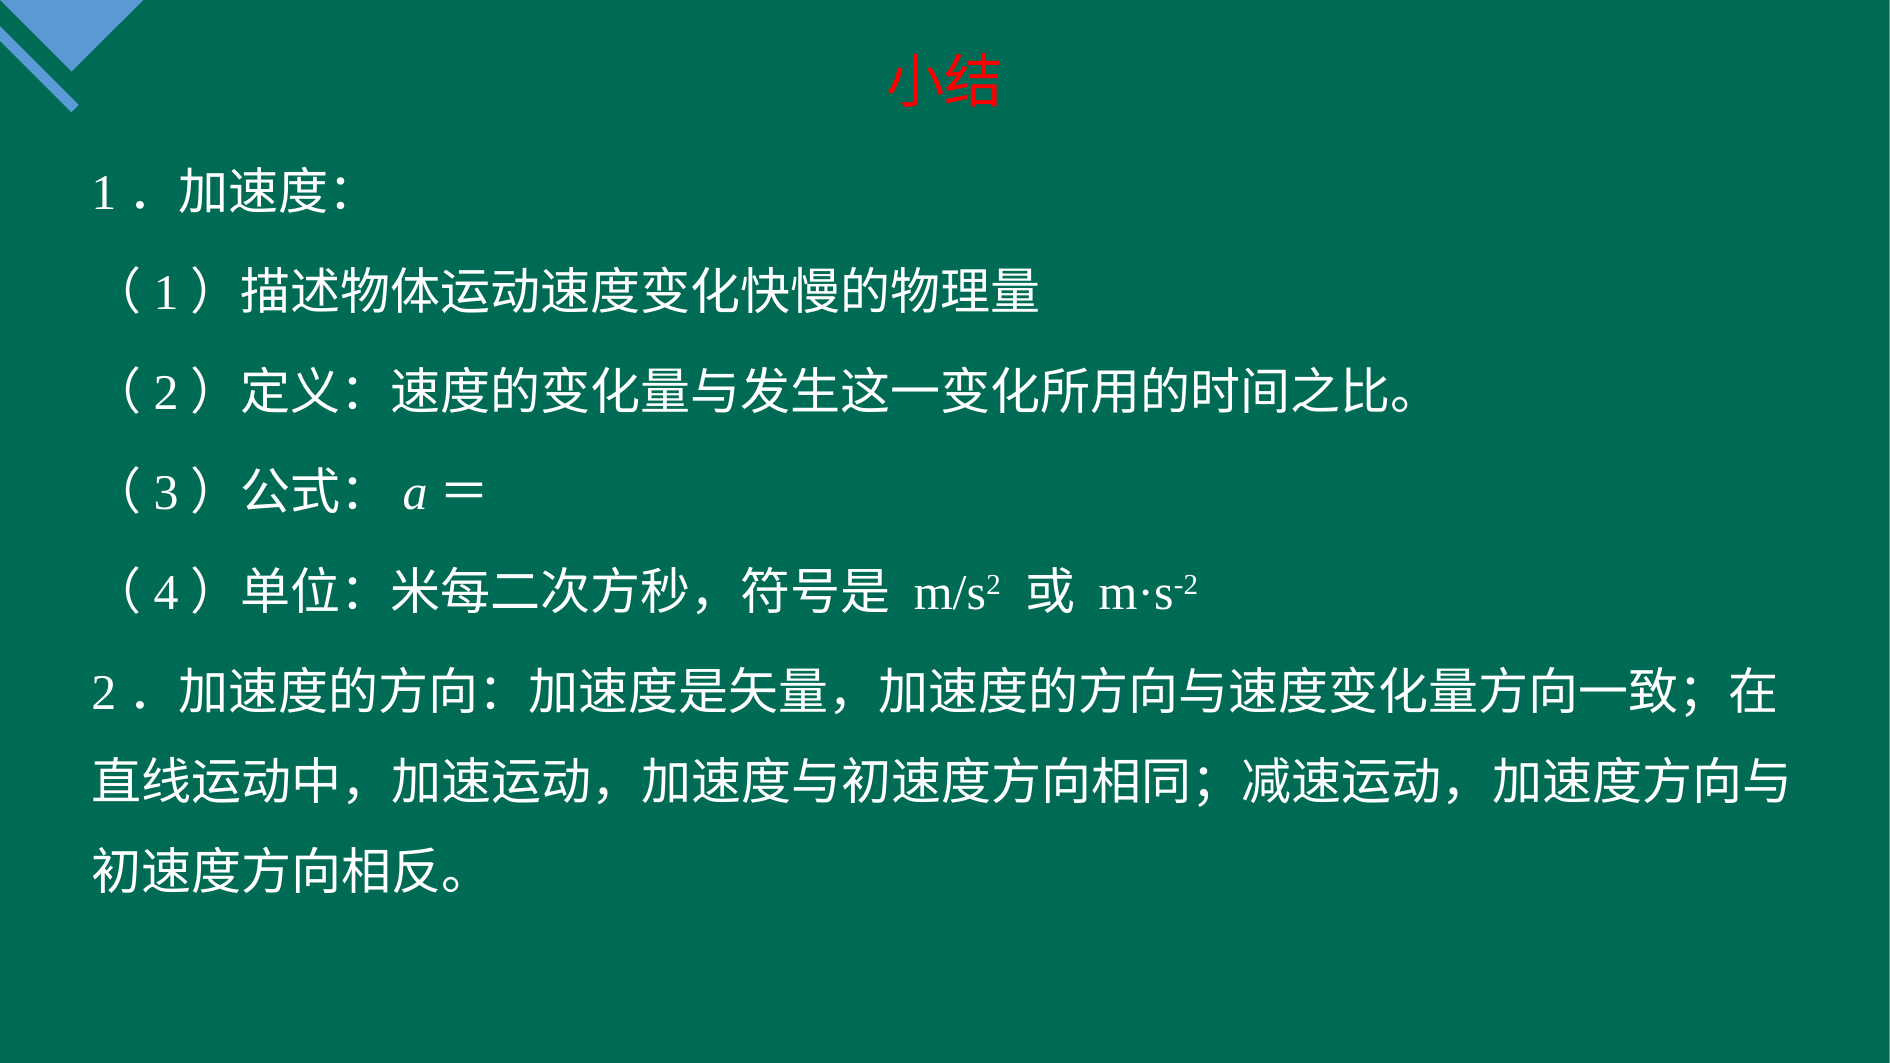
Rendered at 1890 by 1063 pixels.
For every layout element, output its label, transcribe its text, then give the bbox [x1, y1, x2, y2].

text_box [0, 0, 145, 69]
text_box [0, 14, 76, 109]
text_box 小结 [738, 36, 1151, 122]
